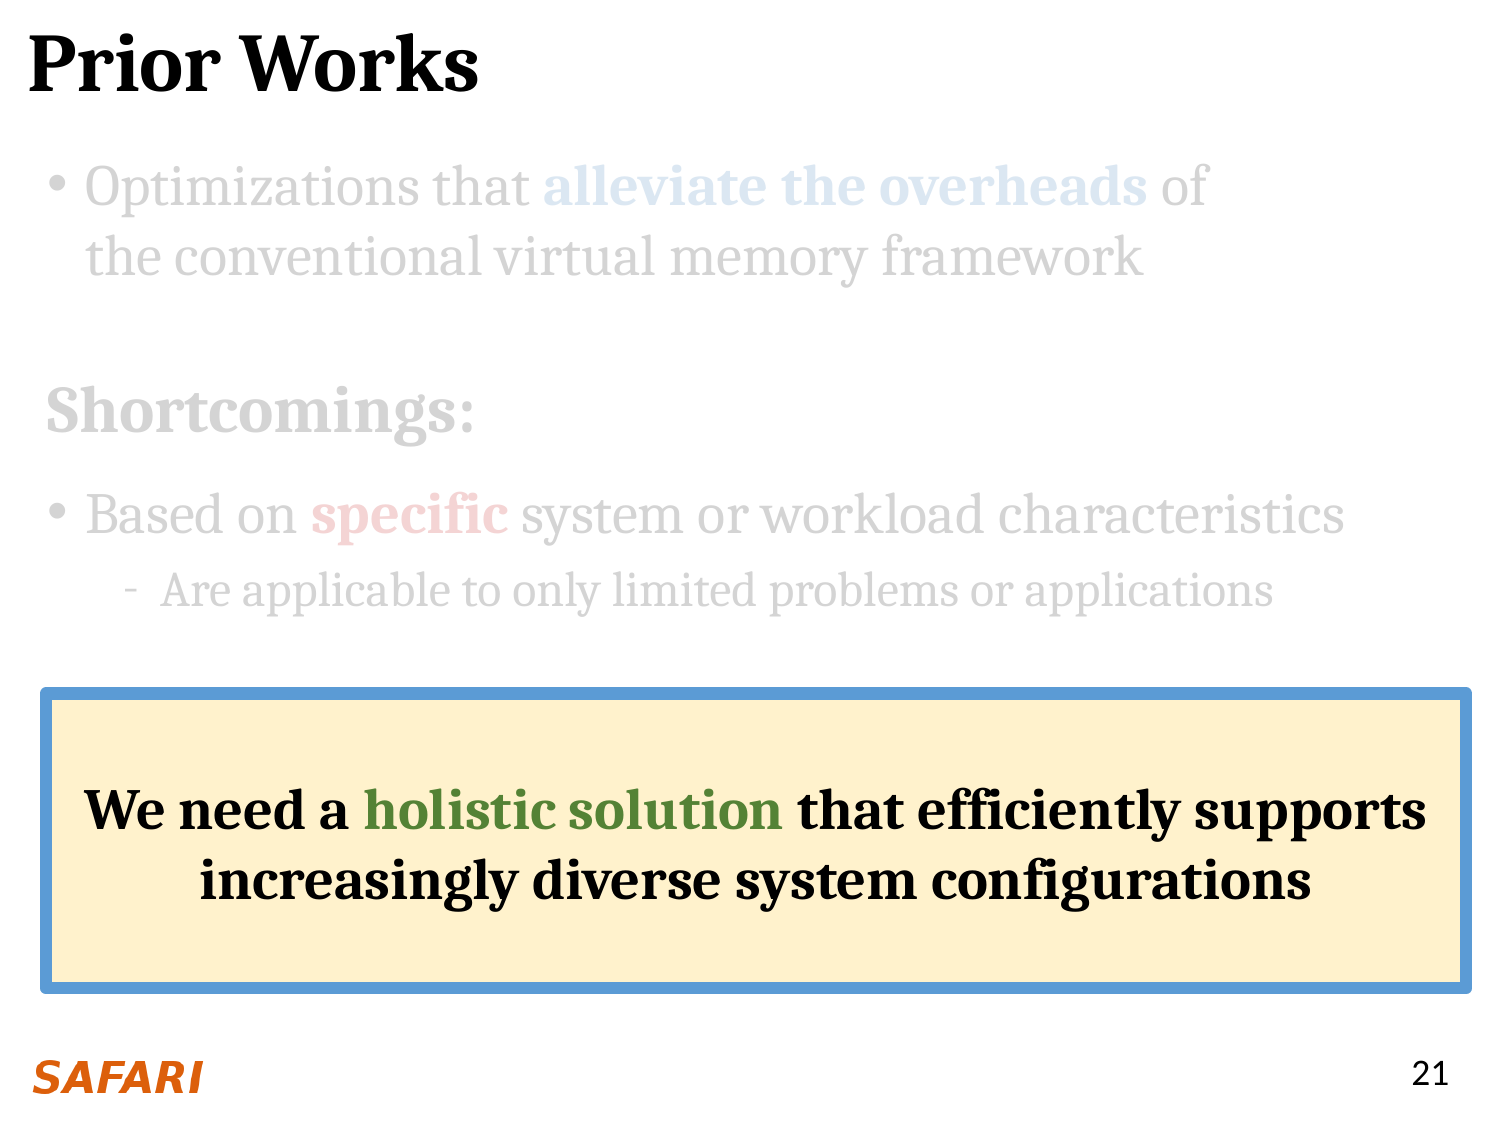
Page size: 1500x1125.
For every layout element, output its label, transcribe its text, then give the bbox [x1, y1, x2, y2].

picture [31, 1051, 209, 1104]
list Optimizations that alleviate the overheads of the conventional virtual memory framework Shortcomings: Based on specific system or workload characteristics Are applicable to only limited problems or applications Require specialized and not necessarily compatible changes to both the OS and hardware Implementing all in a system is a daunting prospect [32, 140, 1480, 1013]
text_box We need a holistic solution that efficiently supports increasingly diverse system configurations [46, 693, 1467, 989]
text_box 21 [901, 1040, 1465, 1101]
text_box [17, 132, 1473, 1007]
title Prior Works [12, 12, 1487, 134]
